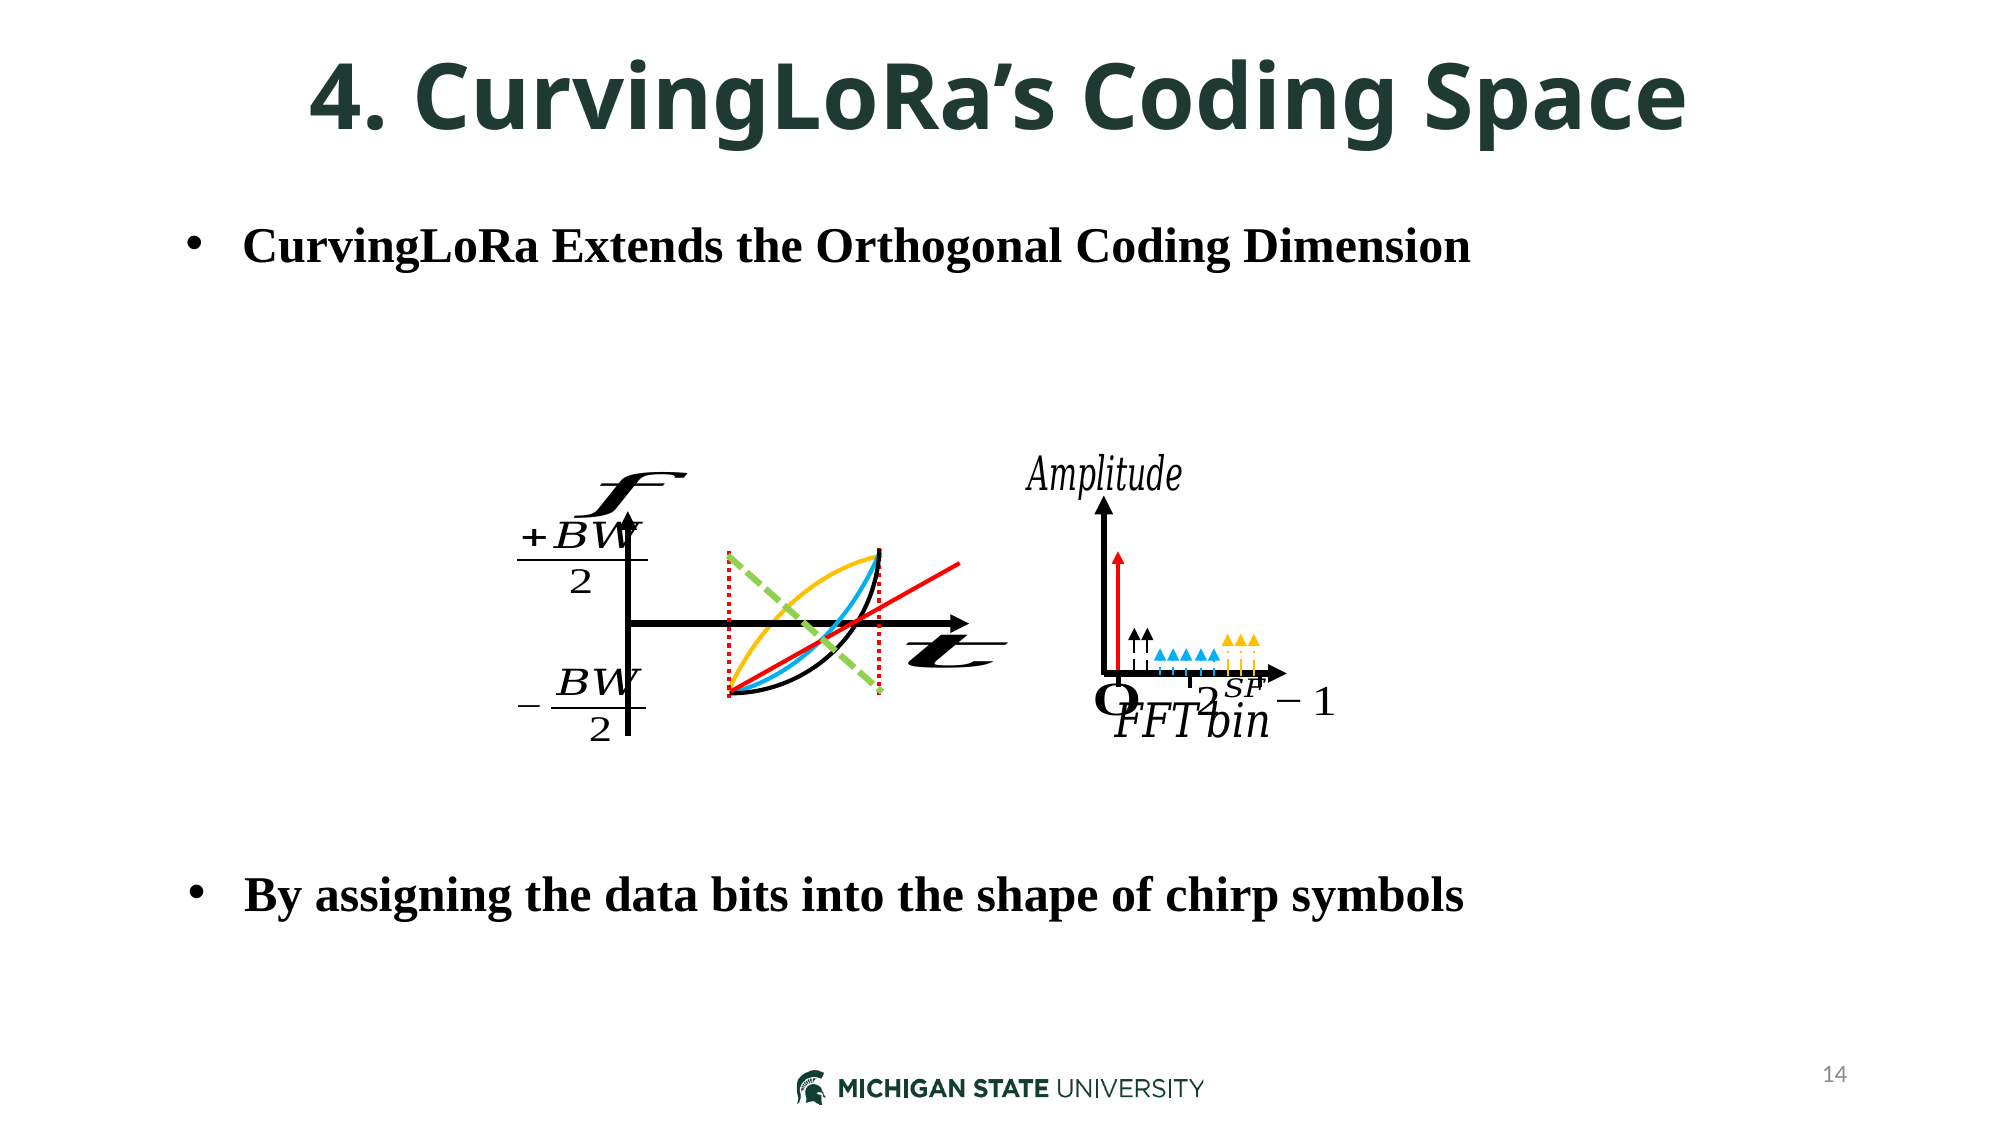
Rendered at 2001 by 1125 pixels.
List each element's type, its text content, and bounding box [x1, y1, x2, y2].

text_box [729, 547, 880, 553]
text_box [512, 466, 1027, 751]
text_box 14 [1412, 1042, 1863, 1103]
title 4. CurvingLoRa’s Coding Space [34, 27, 1966, 159]
text_box By assigning the data bits into the shape of chirp symbols [173, 854, 1879, 990]
text_box [1087, 493, 1118, 547]
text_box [1227, 633, 1255, 677]
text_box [1133, 627, 1148, 677]
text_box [1159, 647, 1187, 677]
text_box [727, 555, 883, 693]
text_box CurvingLoRa Extends the Orthogonal Coding Dimension [170, 204, 1877, 340]
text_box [1200, 647, 1215, 677]
